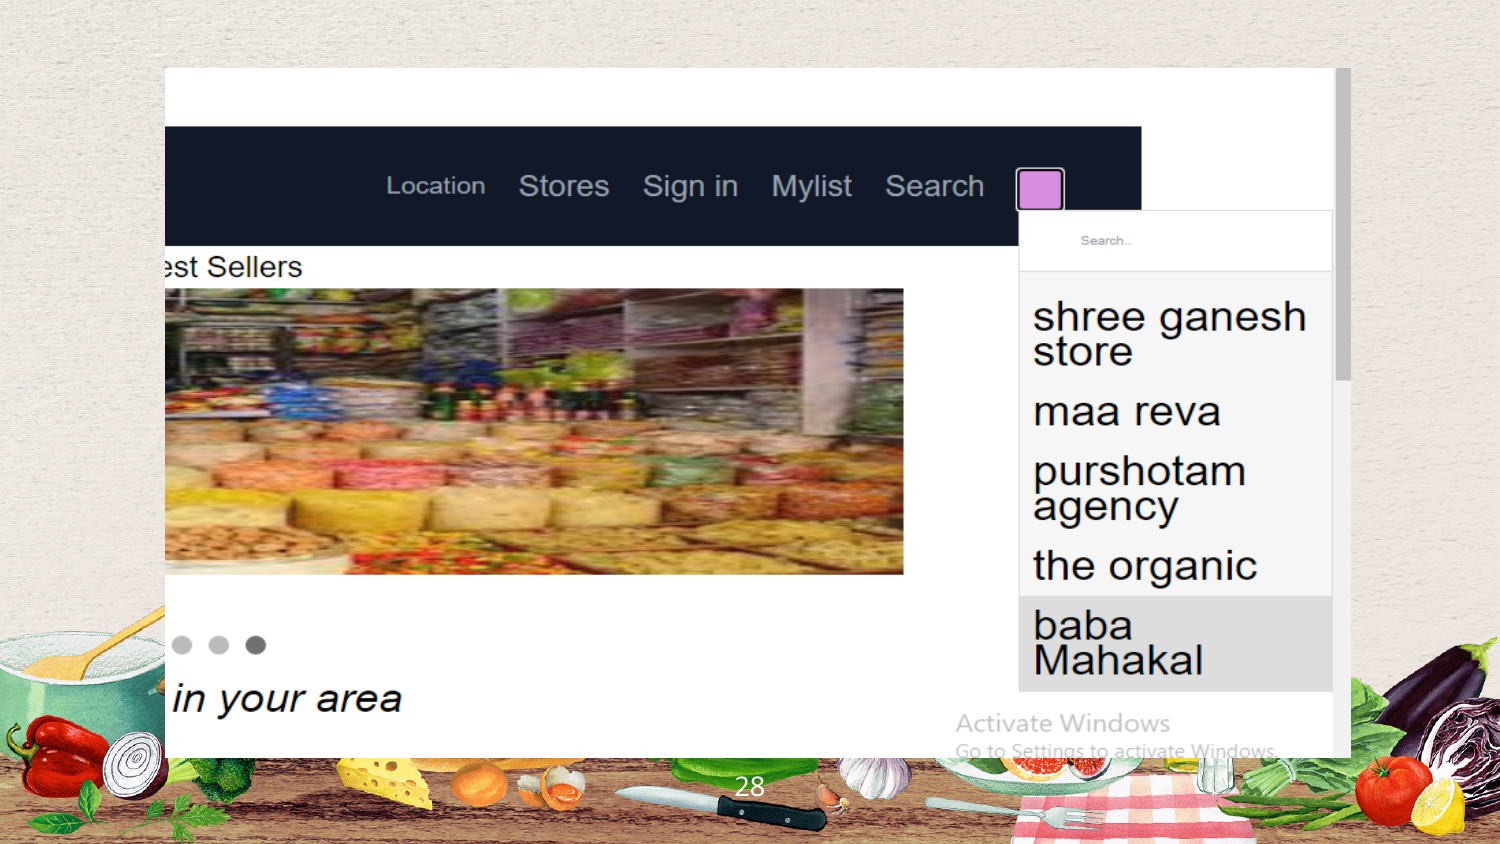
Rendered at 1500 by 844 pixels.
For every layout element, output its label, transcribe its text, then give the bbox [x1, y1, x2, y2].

picture [0, 0, 1500, 844]
slide_number ‹#› [705, 765, 795, 844]
